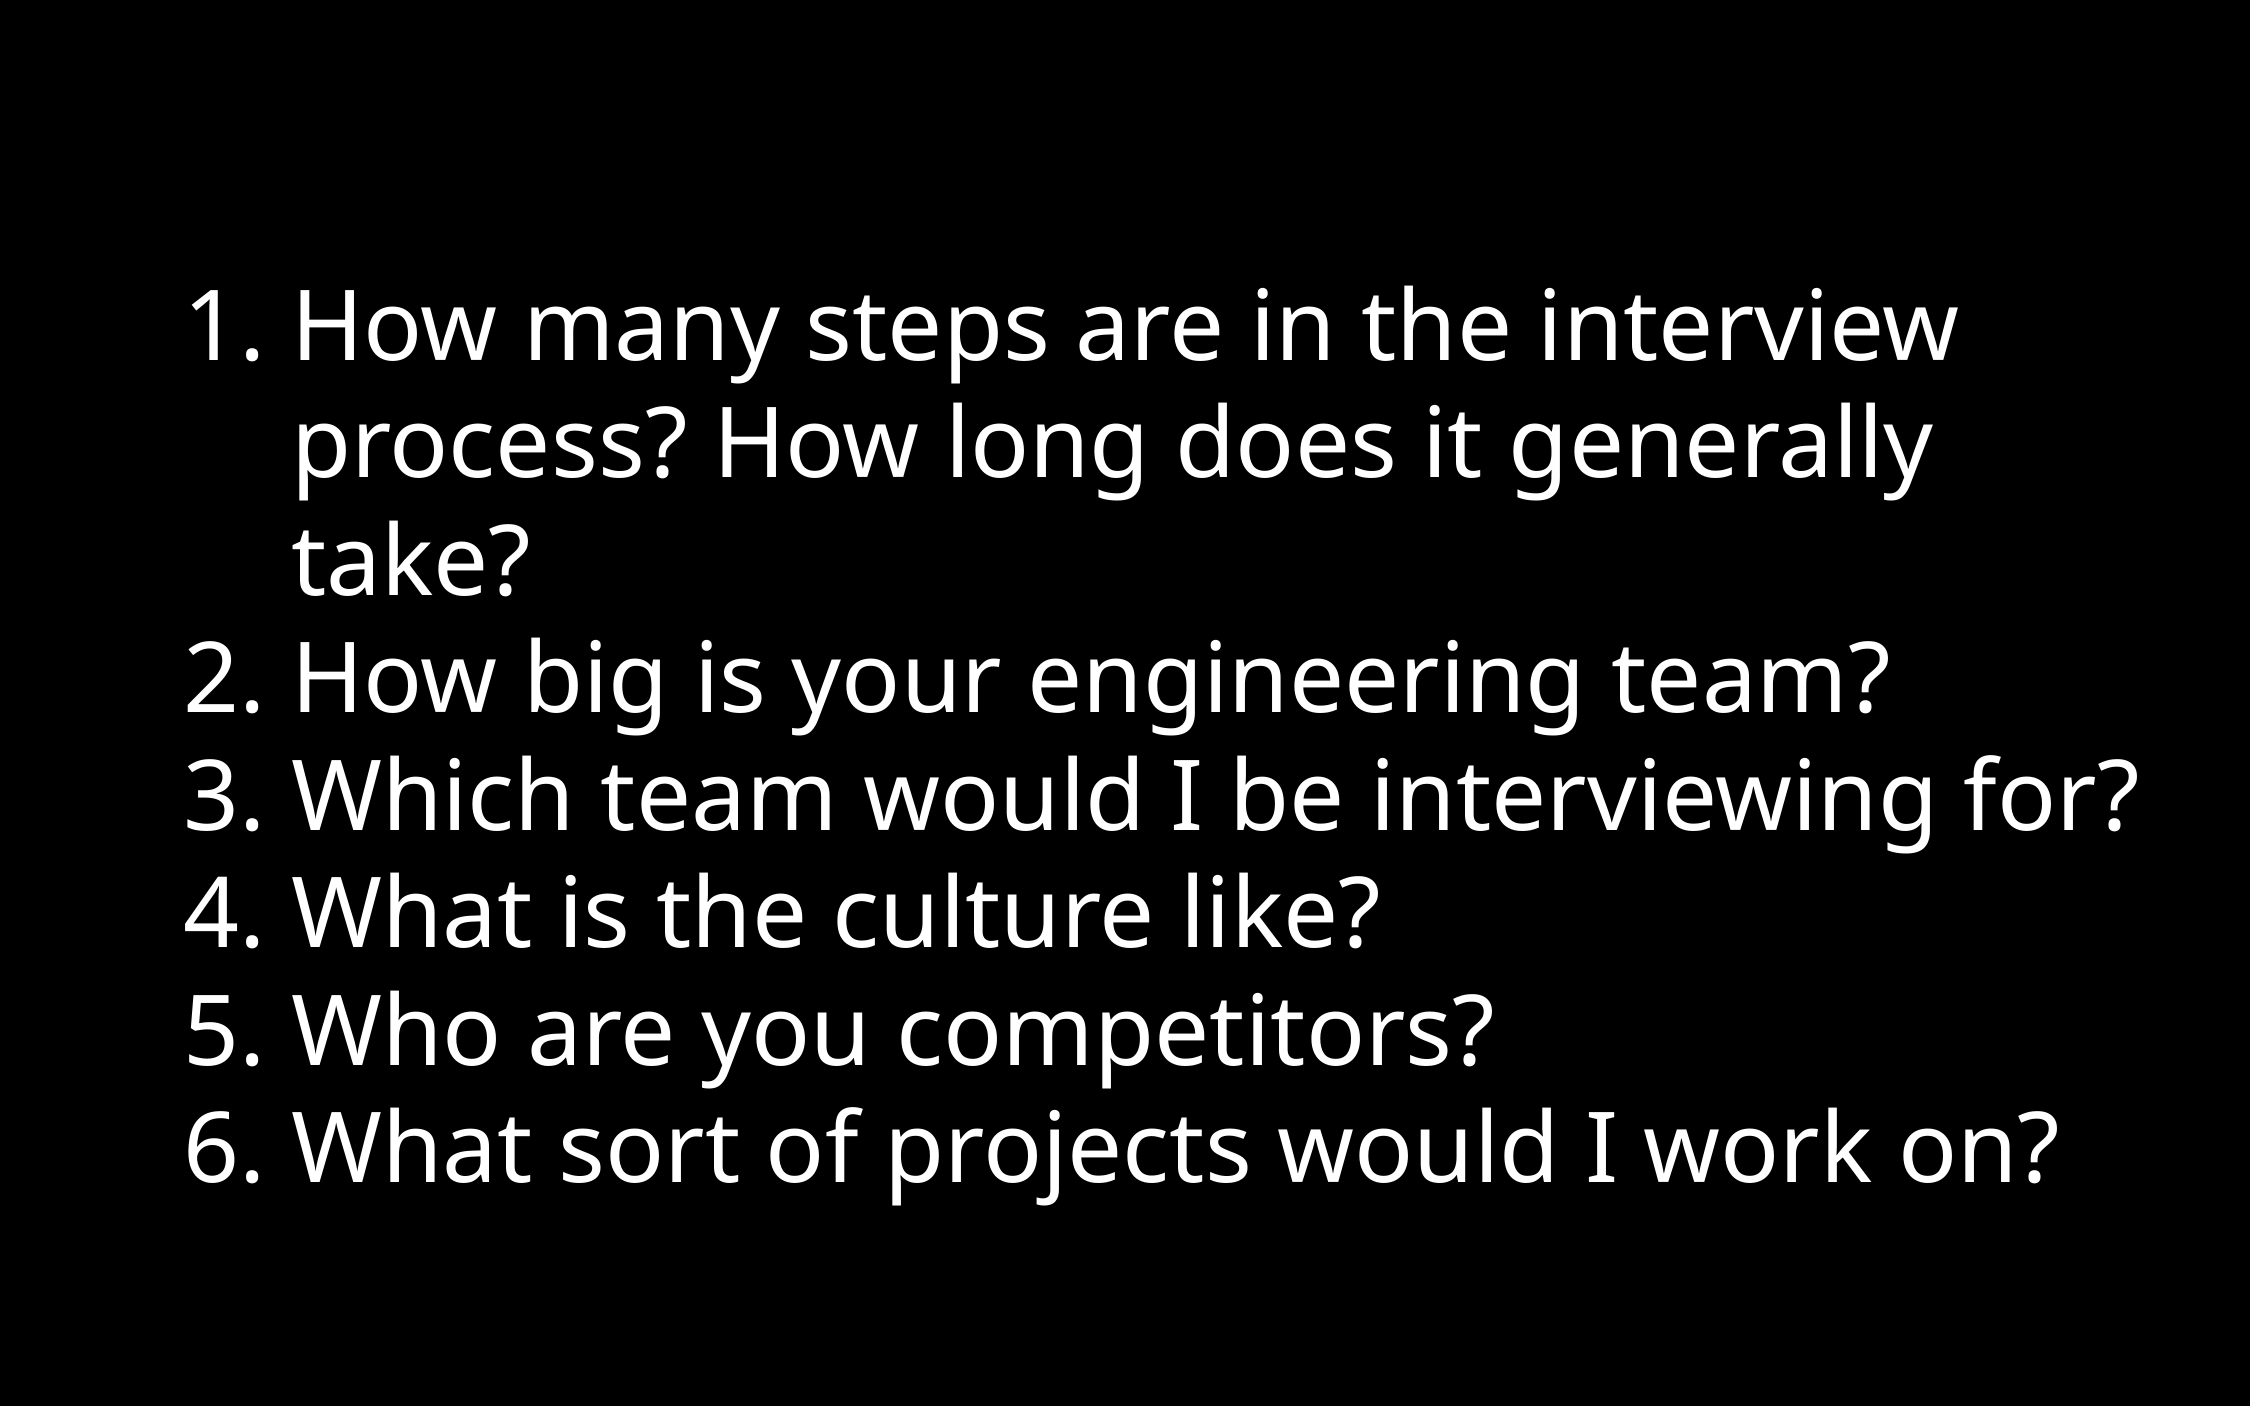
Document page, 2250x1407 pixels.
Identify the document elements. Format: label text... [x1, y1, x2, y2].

text_box How many steps are in the interview process? How long does it generally take? How big is your engineering team? Which team would I be interviewing for? What is the culture like? Who are you competitors? What sort of projects would I work on? [151, 238, 2183, 1168]
